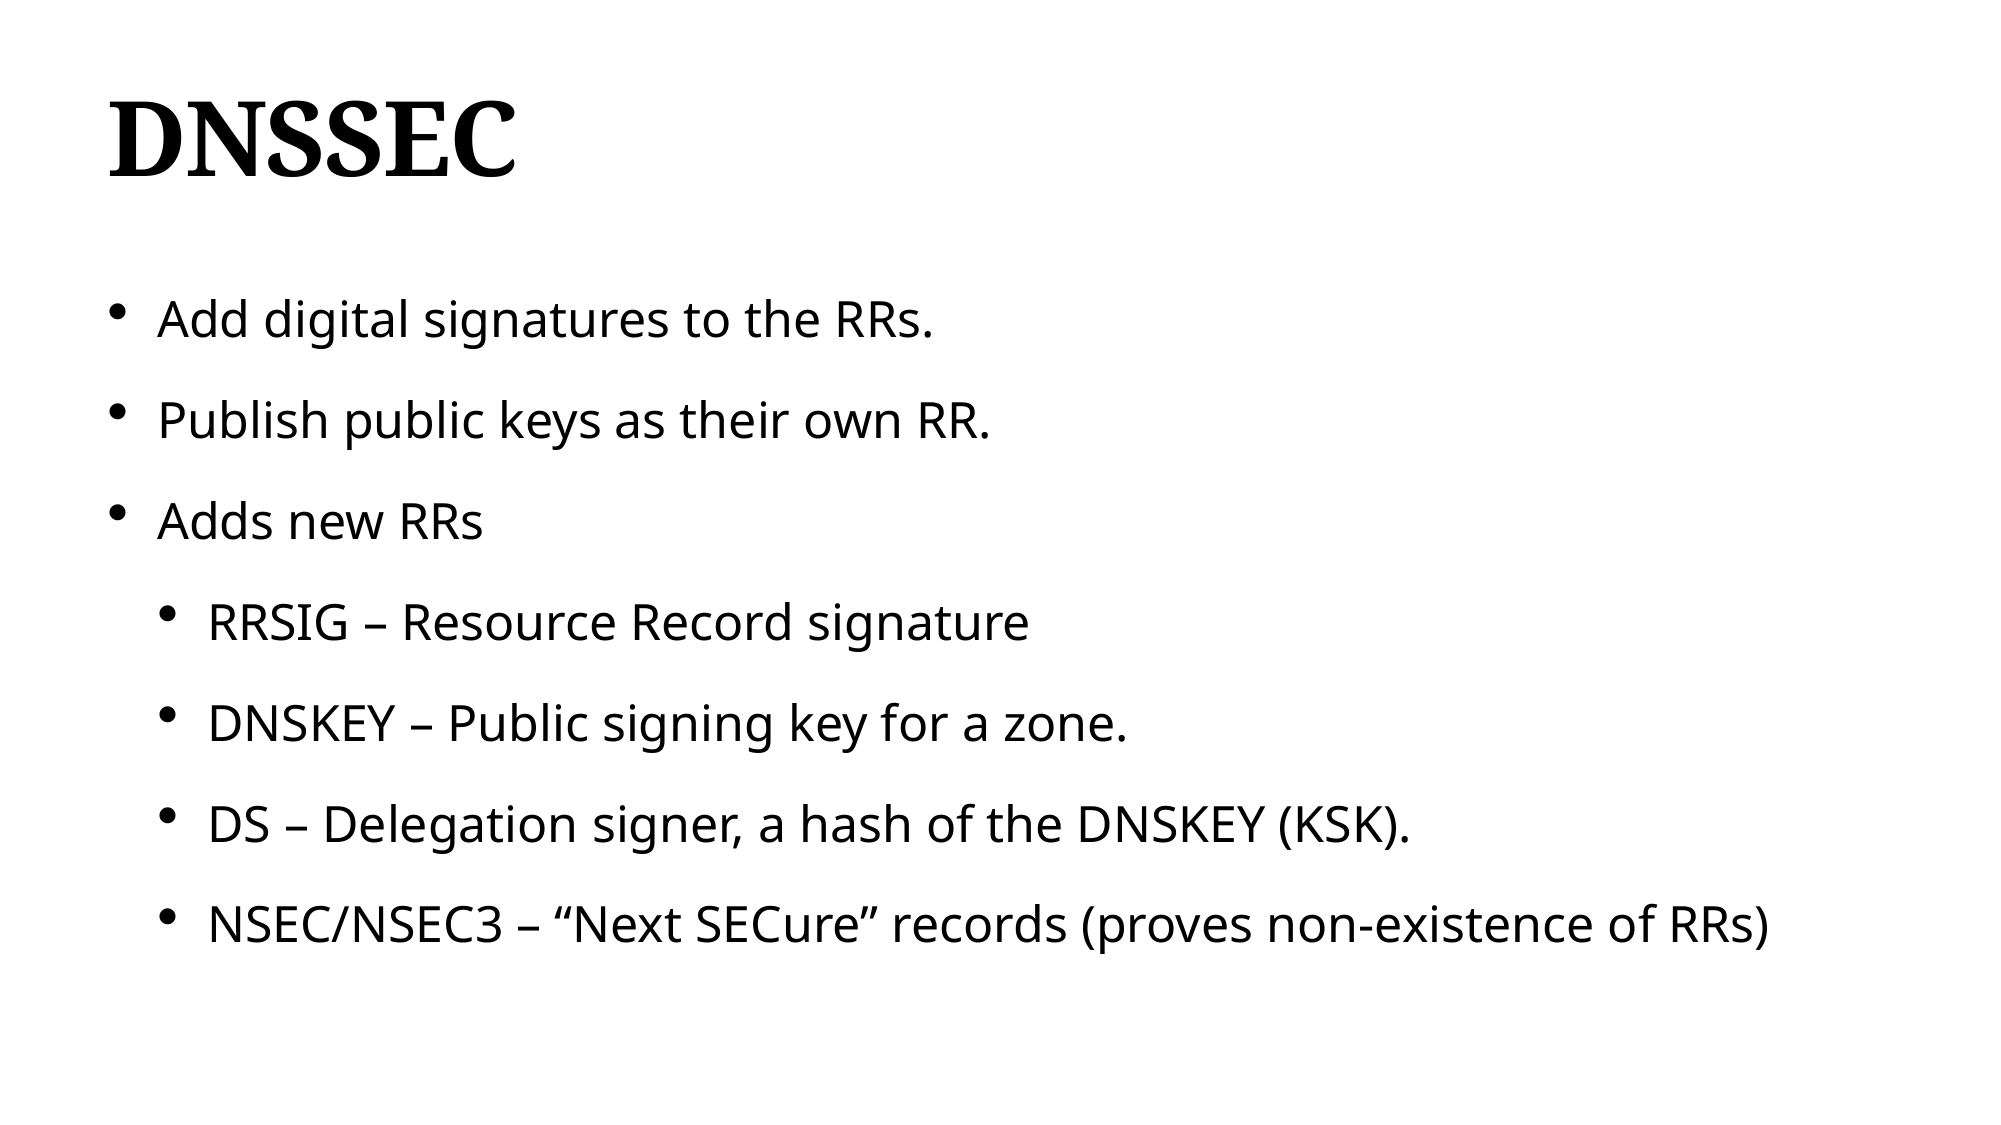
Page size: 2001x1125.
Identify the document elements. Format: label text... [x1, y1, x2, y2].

list Add digital signatures to the RRs. Publish public keys as their own RR. Adds new RRs RRSIG – Resource Record signature DNSKEY – Public signing key for a zone. DS – Delegation signer, a hash of the DNSKEY (KSK). NSEC/NSEC3 – “Next SECure” records (proves non-existence of RRs) [98, 285, 1902, 964]
title DNSSEC [98, 87, 1902, 207]
